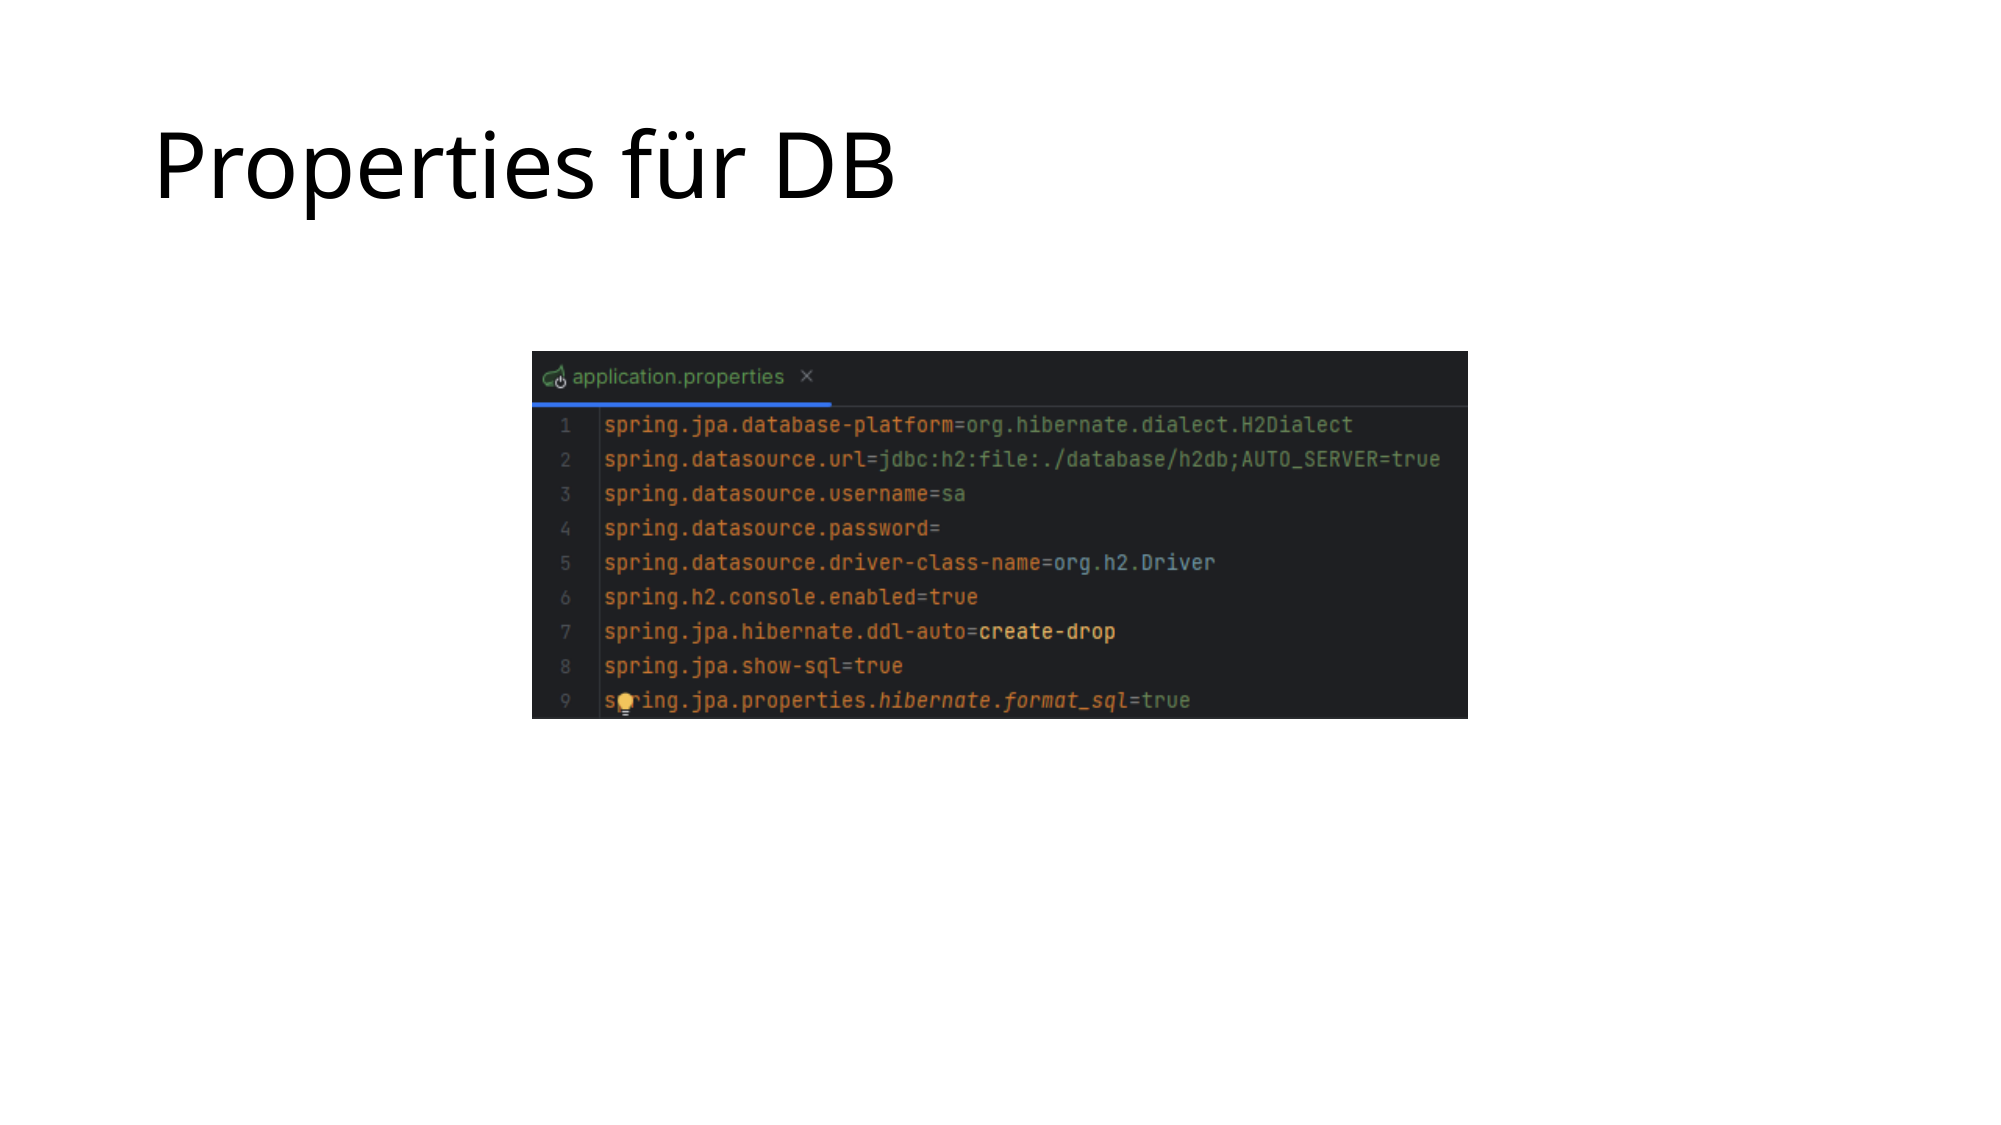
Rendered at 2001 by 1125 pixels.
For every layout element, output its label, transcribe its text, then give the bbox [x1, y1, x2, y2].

title Properties für DB [137, 59, 1863, 278]
picture [531, 351, 1468, 719]
